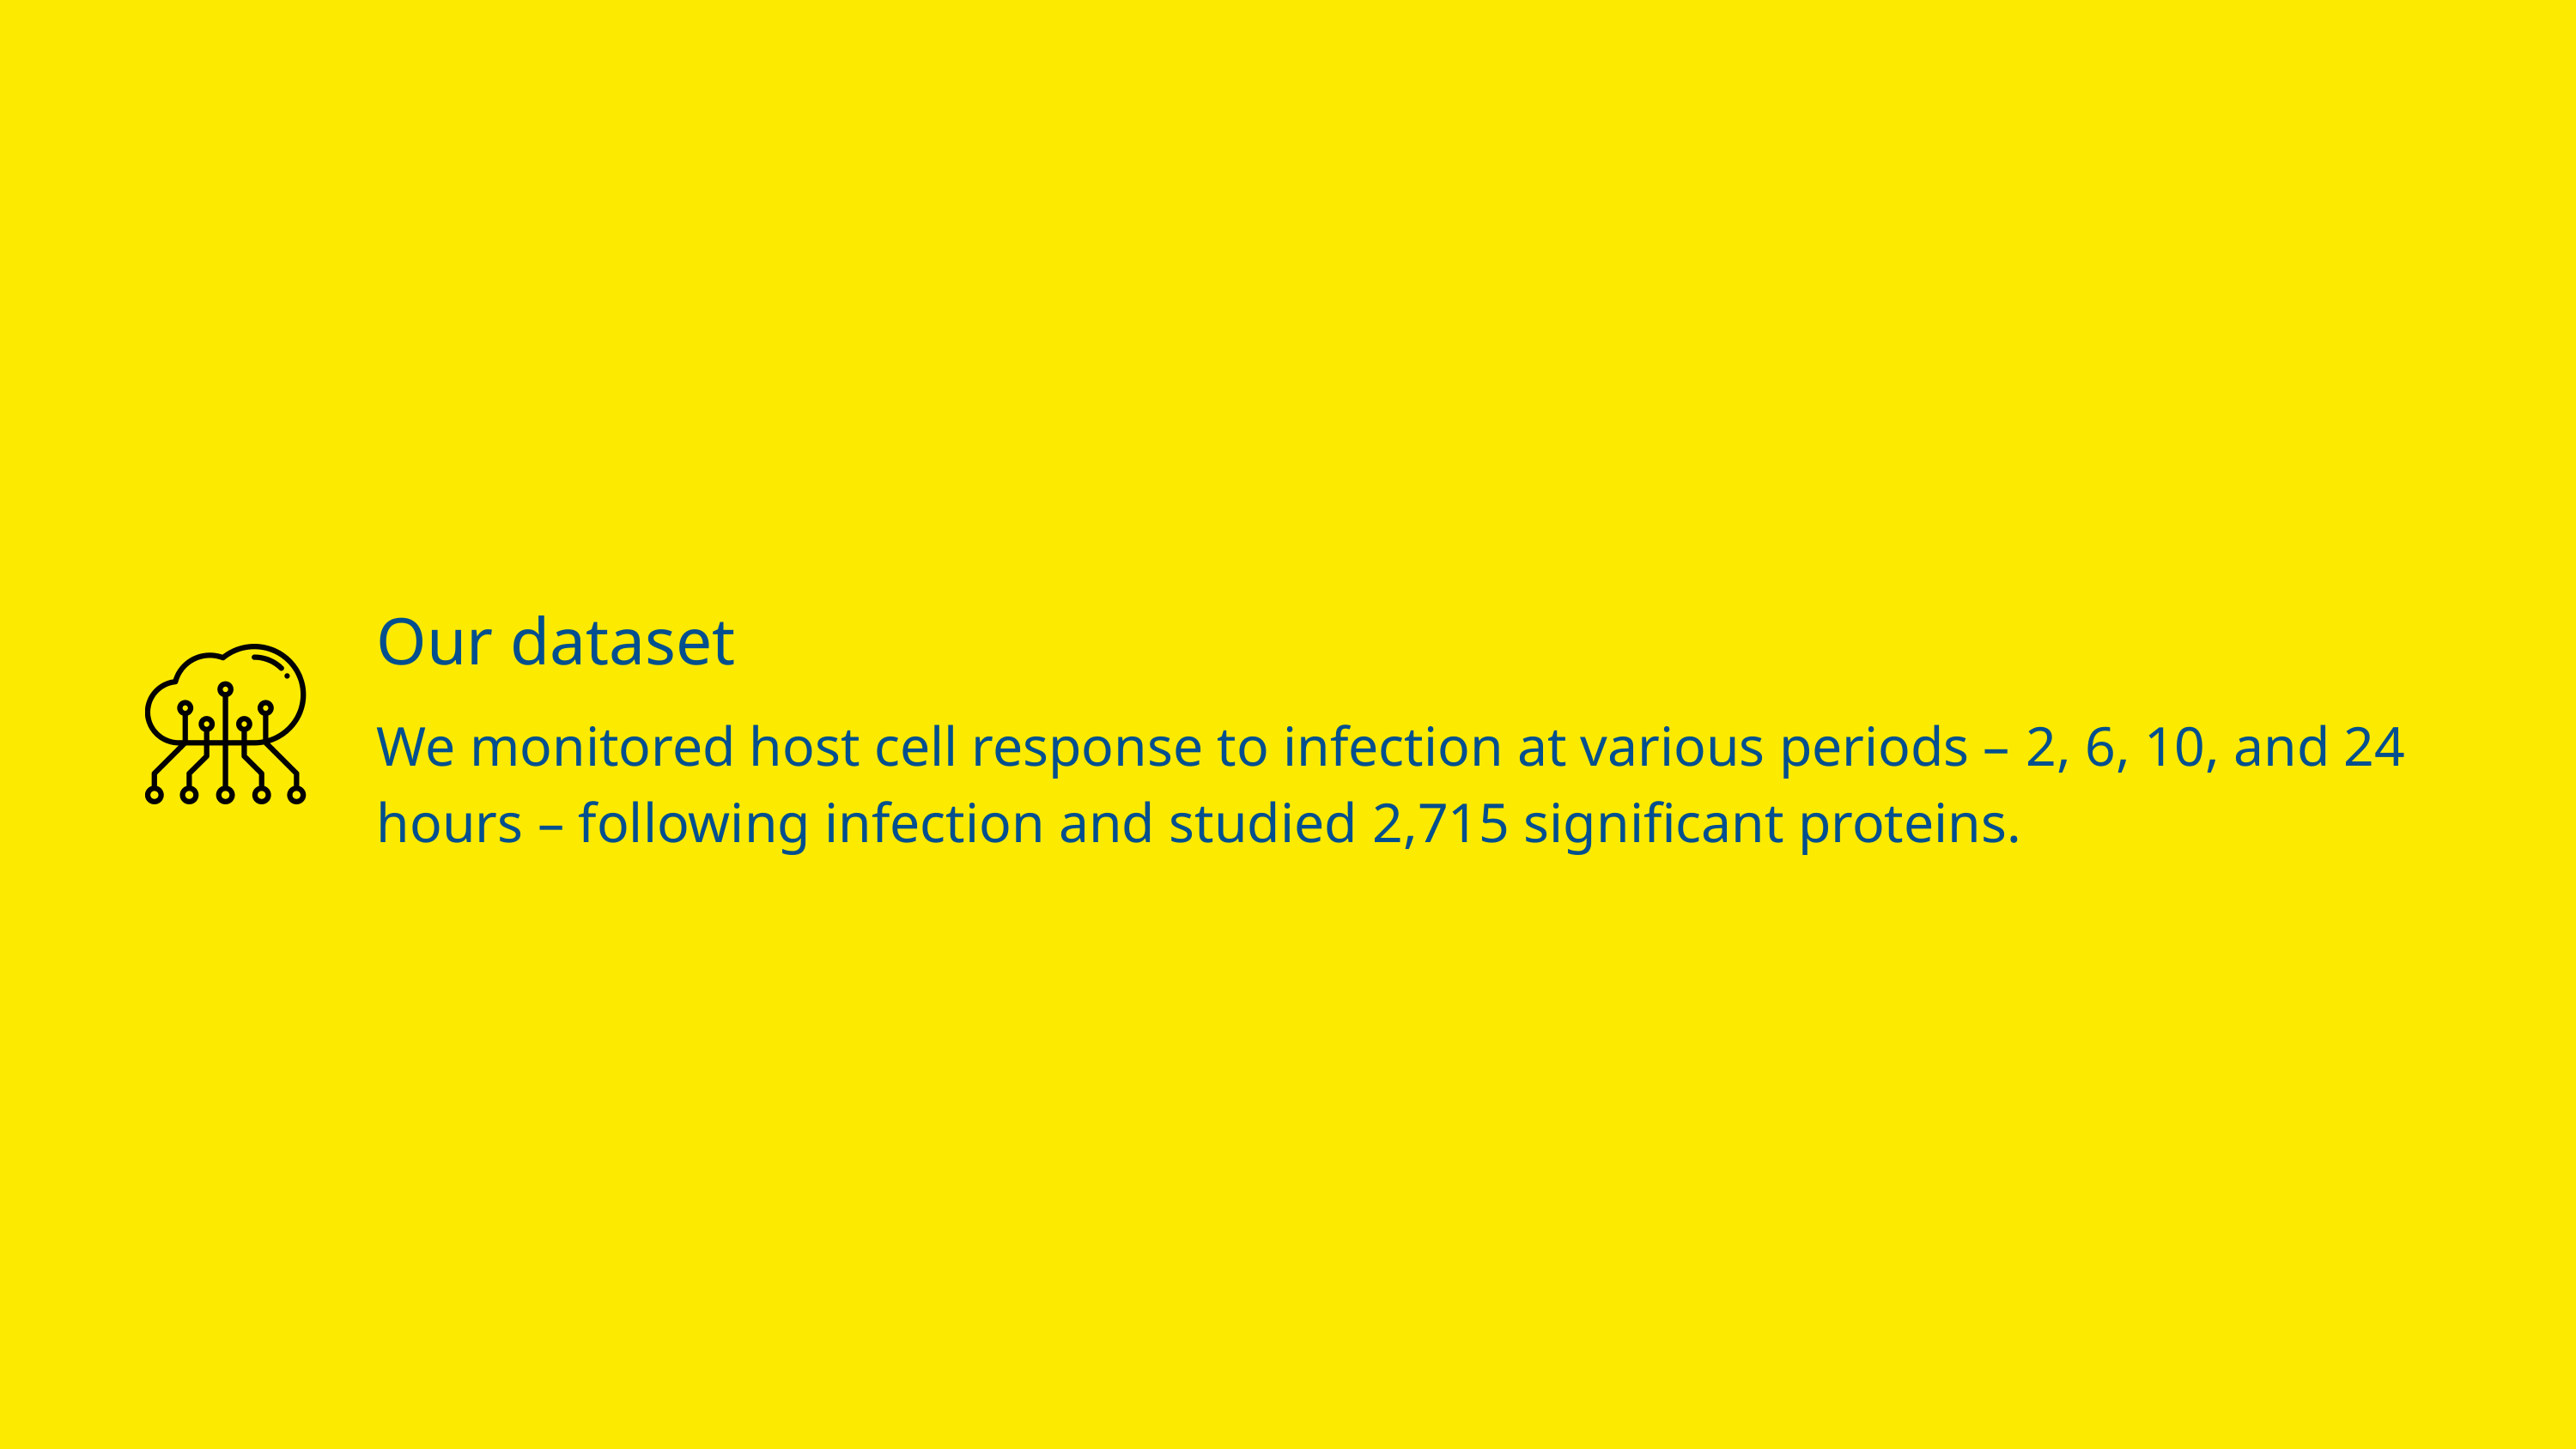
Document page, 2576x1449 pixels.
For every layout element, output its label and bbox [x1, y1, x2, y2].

text_box [144, 644, 307, 804]
text_box [376, 600, 2449, 848]
